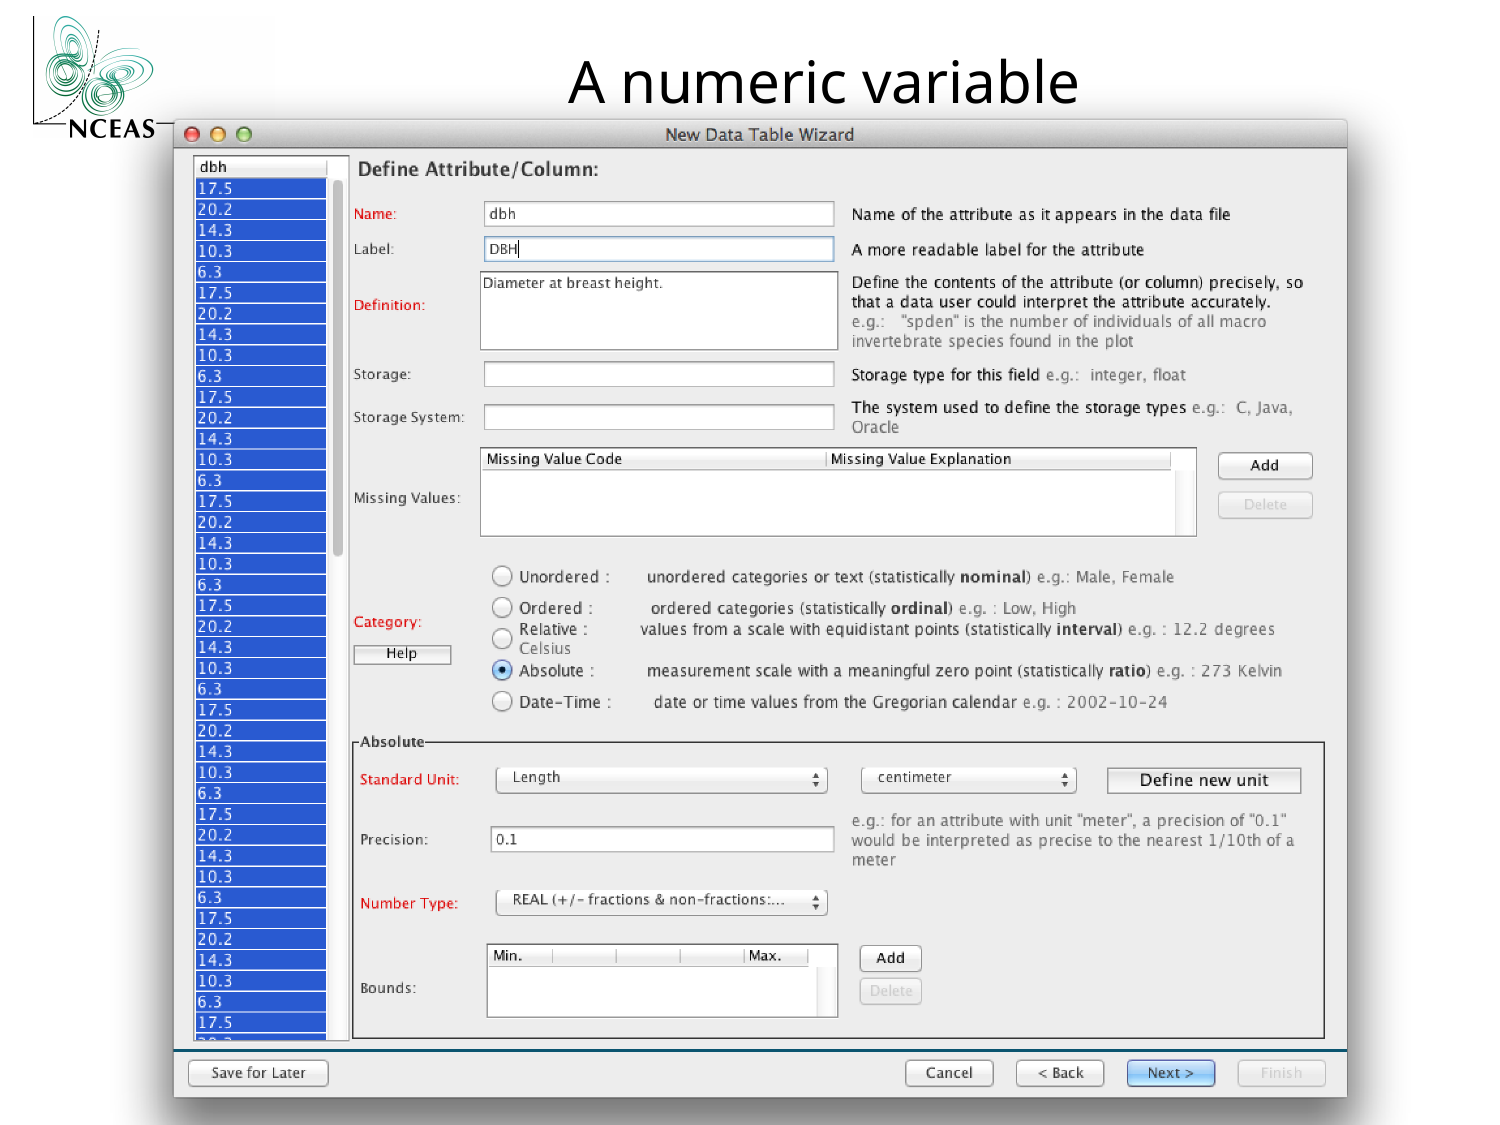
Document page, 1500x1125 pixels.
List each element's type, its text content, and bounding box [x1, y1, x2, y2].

picture [33, 16, 1421, 1125]
title A numeric variable [199, 0, 1456, 160]
